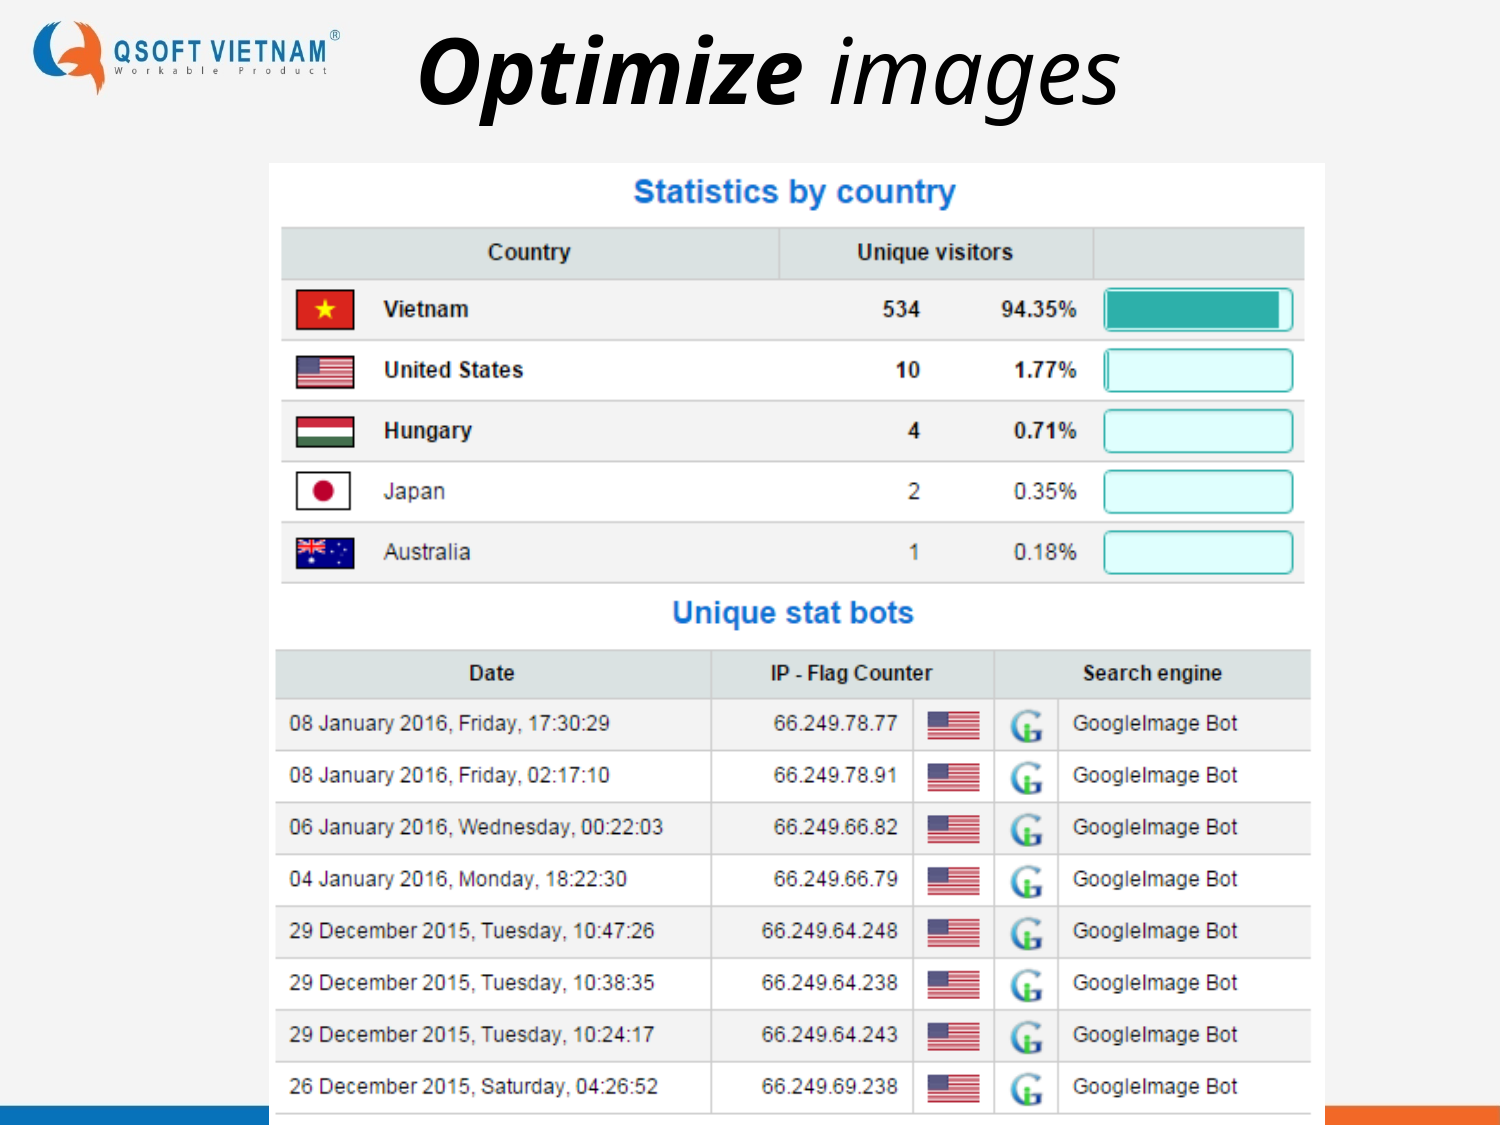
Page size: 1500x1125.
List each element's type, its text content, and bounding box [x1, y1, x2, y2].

picture [0, 0, 1500, 1125]
title Optimize images [93, 7, 1445, 129]
